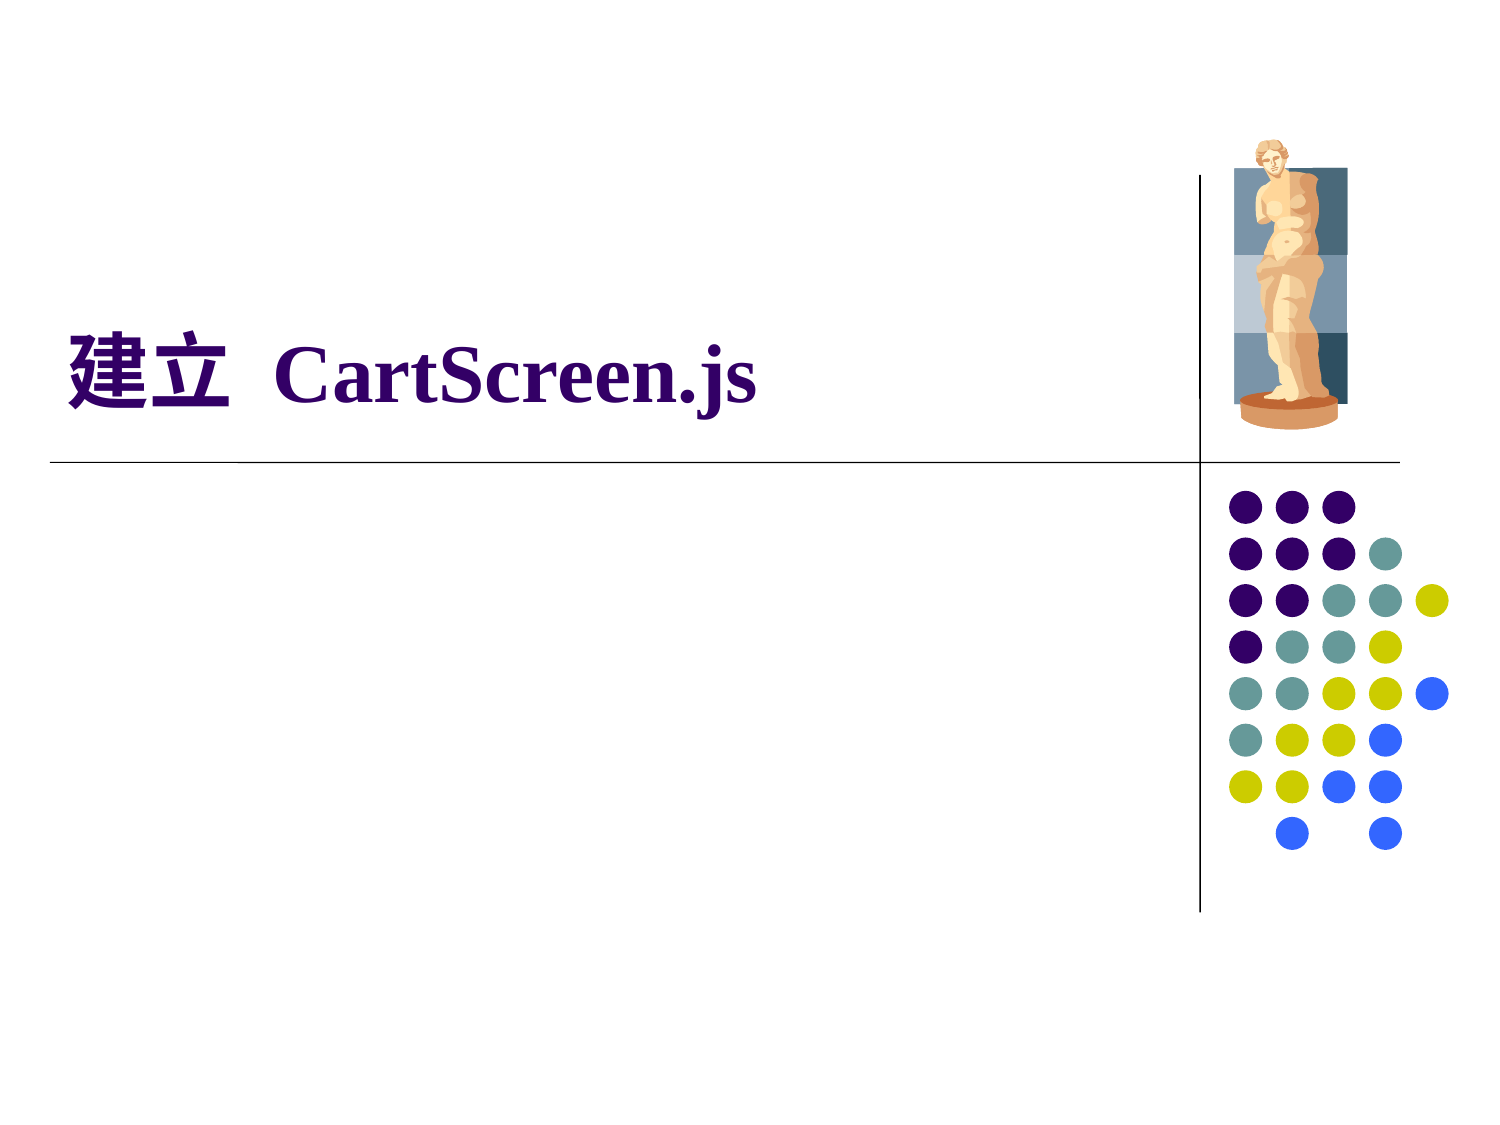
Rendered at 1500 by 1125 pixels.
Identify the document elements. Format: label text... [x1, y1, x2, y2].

title 建立 CartScreen.js [51, 76, 1165, 427]
